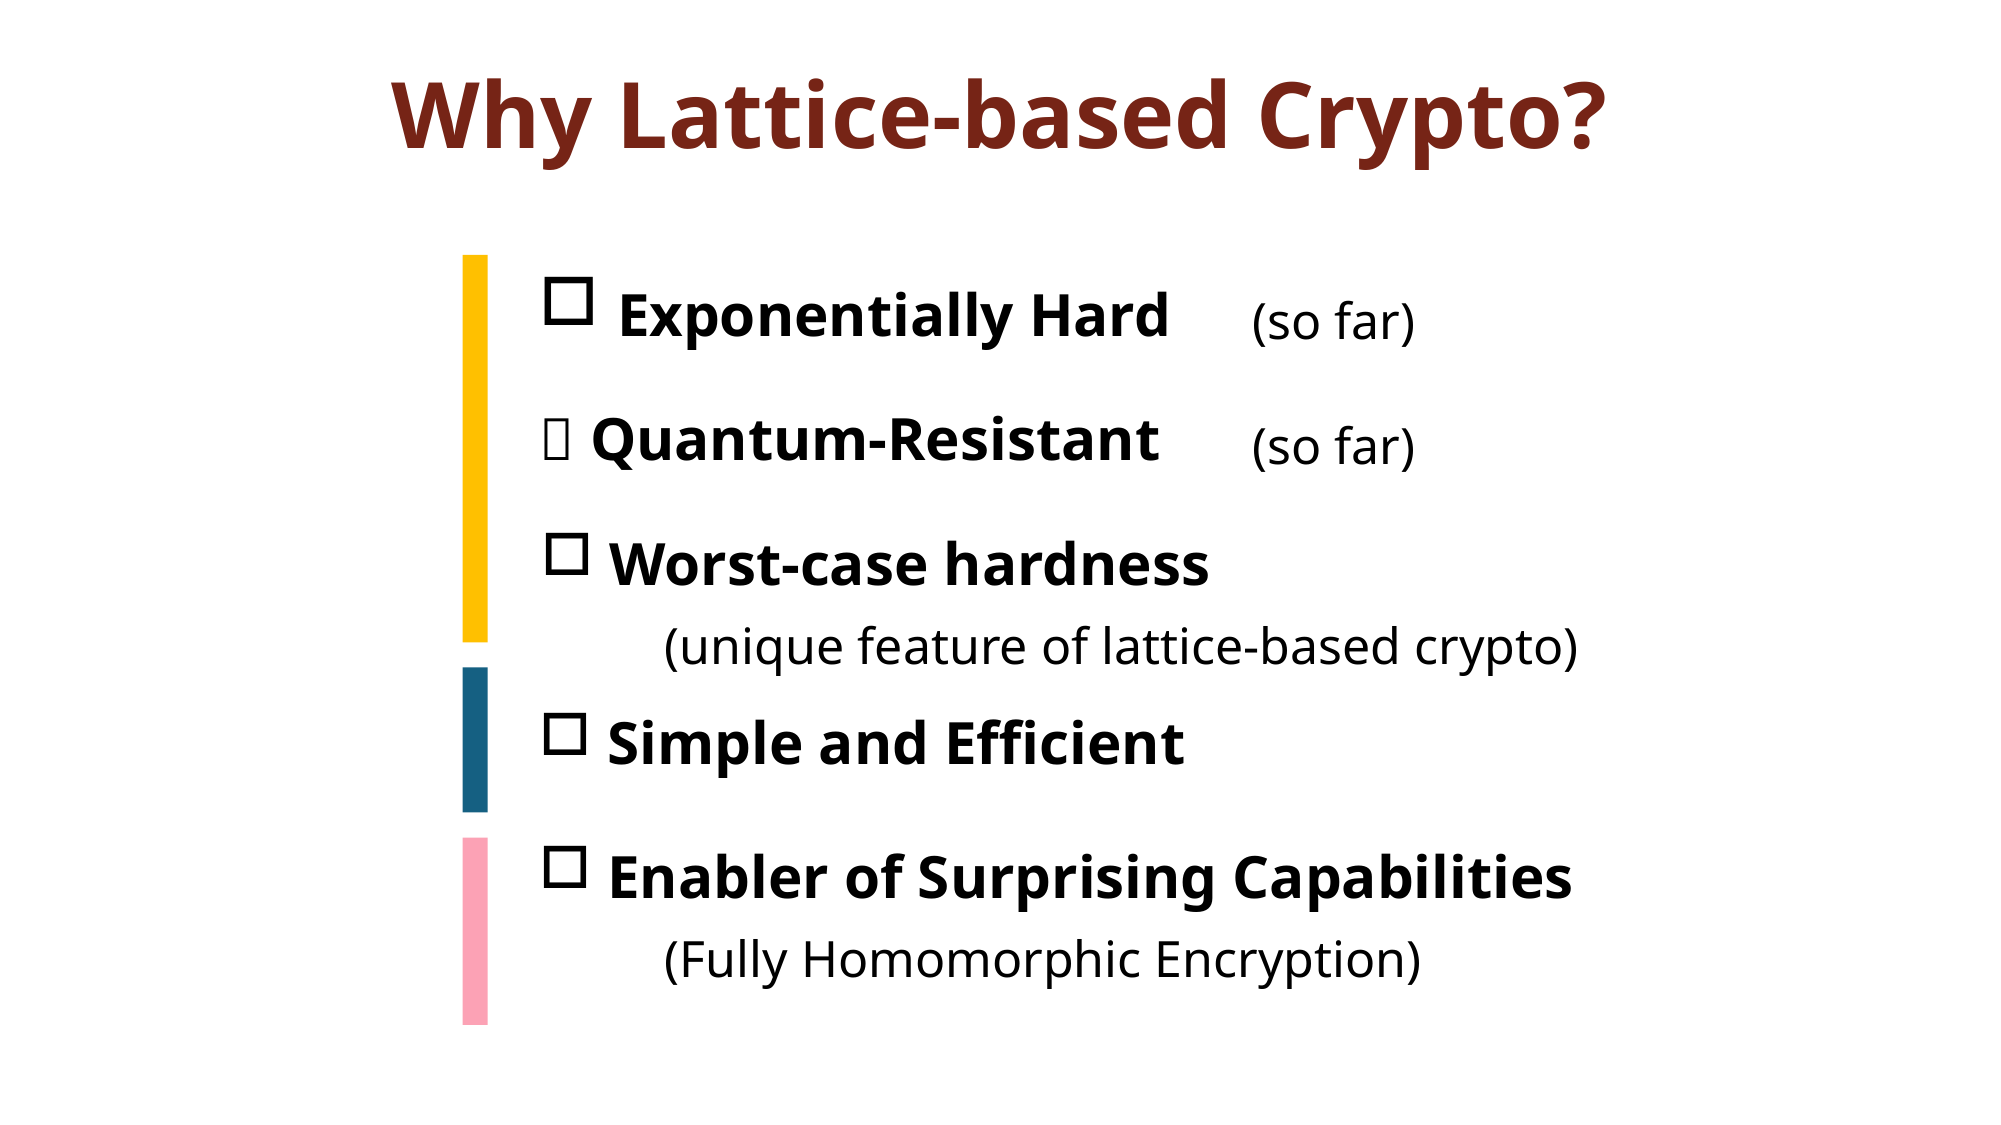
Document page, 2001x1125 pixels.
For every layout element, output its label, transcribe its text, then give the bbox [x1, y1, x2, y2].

title Why Lattice-based Crypto? [287, 24, 1713, 213]
text_box (so far) [1237, 407, 1538, 483]
text_box (so far) [1237, 282, 1538, 358]
text_box Exponentially Hard [524, 262, 1363, 358]
text_box Enabler of Surprising Capabilities [525, 832, 1675, 918]
text_box Worst-case hardness [527, 519, 1515, 605]
text_box  Quantum-Resistant [524, 395, 1363, 480]
text_box [462, 254, 488, 643]
text_box [462, 667, 488, 813]
text_box (unique feature of lattice-based crypto) [649, 606, 1625, 682]
text_box (Fully Homomorphic Encryption) [649, 920, 1625, 995]
text_box [462, 837, 488, 1025]
text_box Simple and Efficient [525, 699, 1538, 784]
